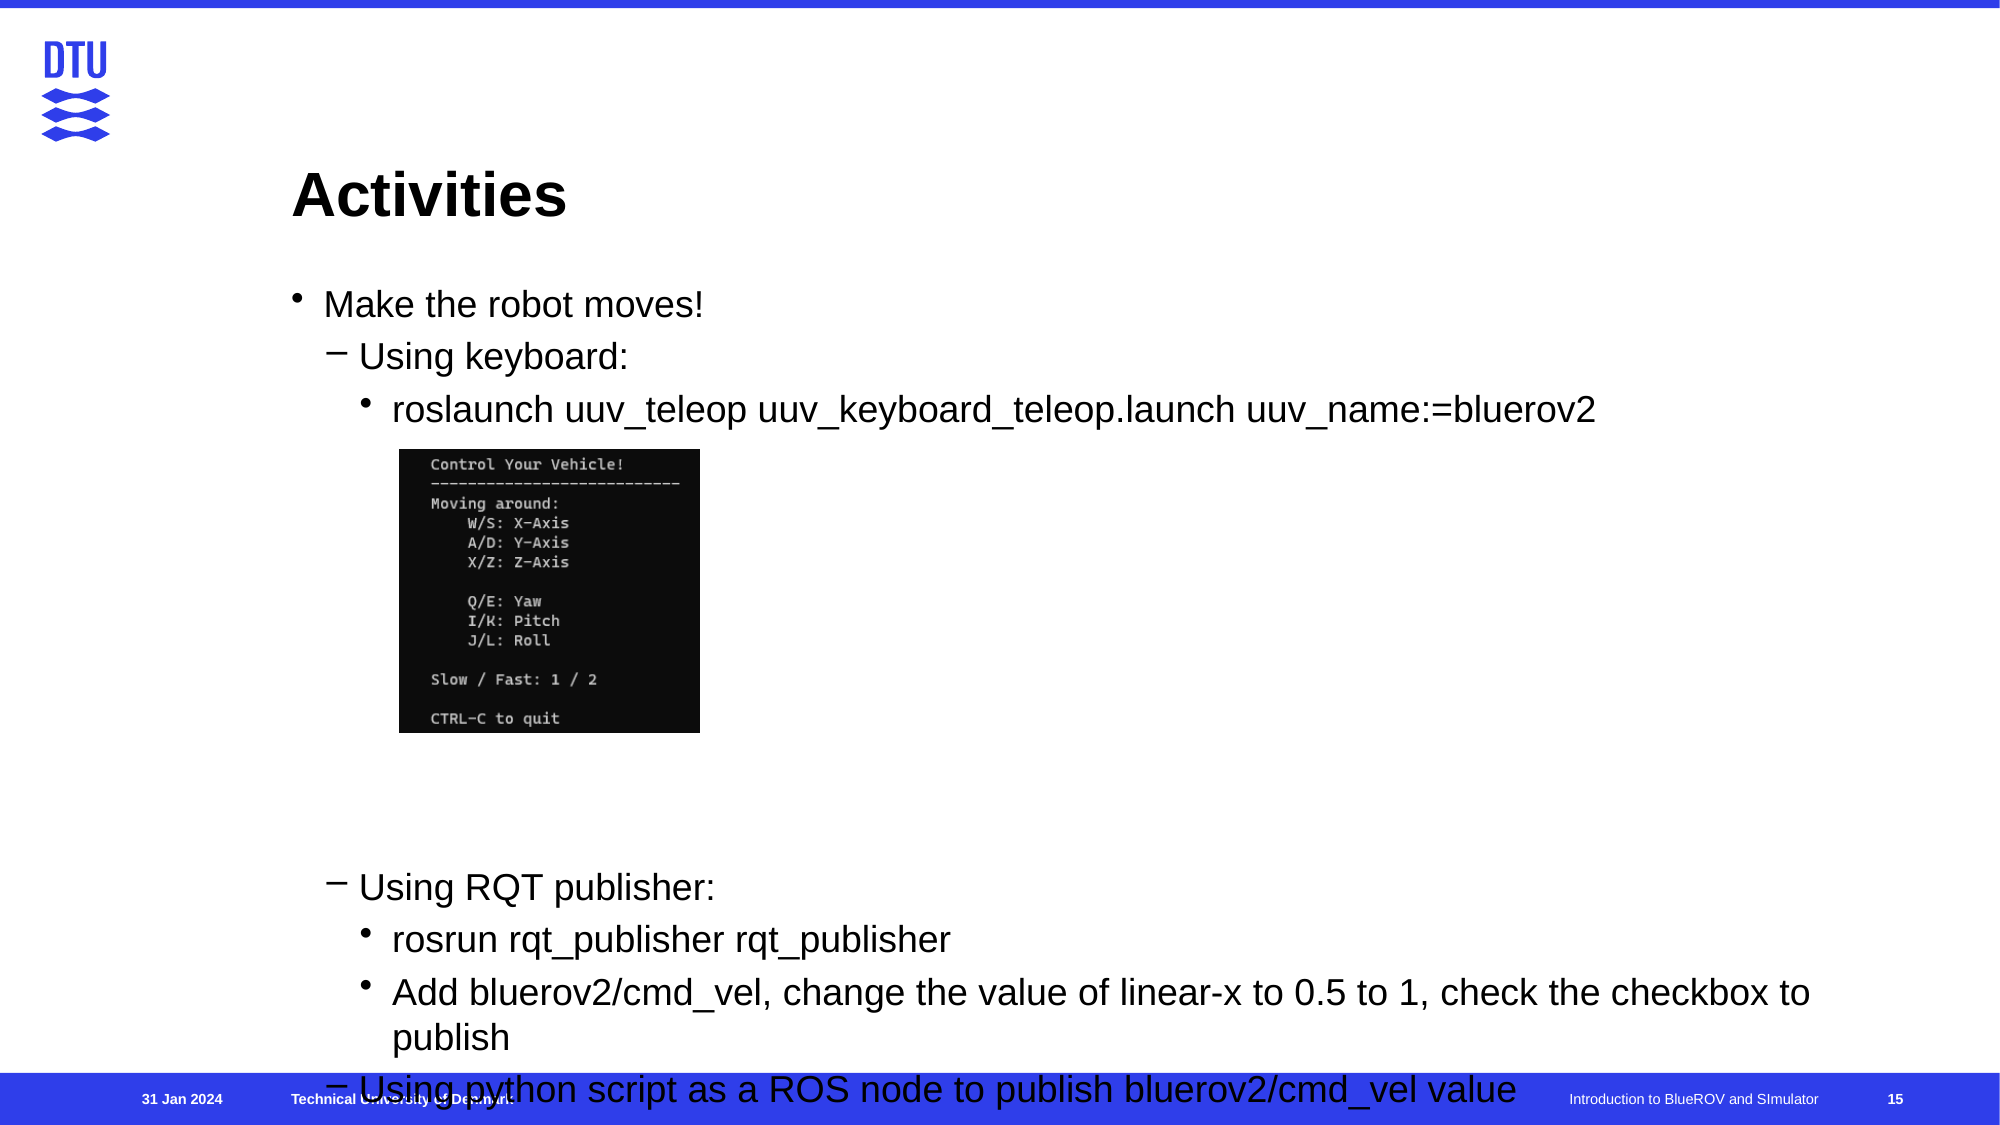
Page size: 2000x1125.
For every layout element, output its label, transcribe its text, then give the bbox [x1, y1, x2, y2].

title Activities [291, 69, 1819, 230]
slide_number 15 [1887, 1073, 1959, 1125]
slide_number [41, 1073, 223, 1125]
footer Introduction to BlueROV and SImulator [917, 1073, 1819, 1125]
list Make the robot moves! Using keyboard: roslaunch uuv_teleop uuv_keyboard_teleop.launch uuv_name:=bluerov2 Using RQT publisher: rosrun rqt_publisher rqt_publisher Add bluerov2/cmd_vel, change the value of linear-x to 0.5 to 1, check the checkbox to publish Using python script as a ROS node to publish bluerov2/cmd_vel value [291, 279, 1863, 1056]
picture [399, 449, 701, 733]
